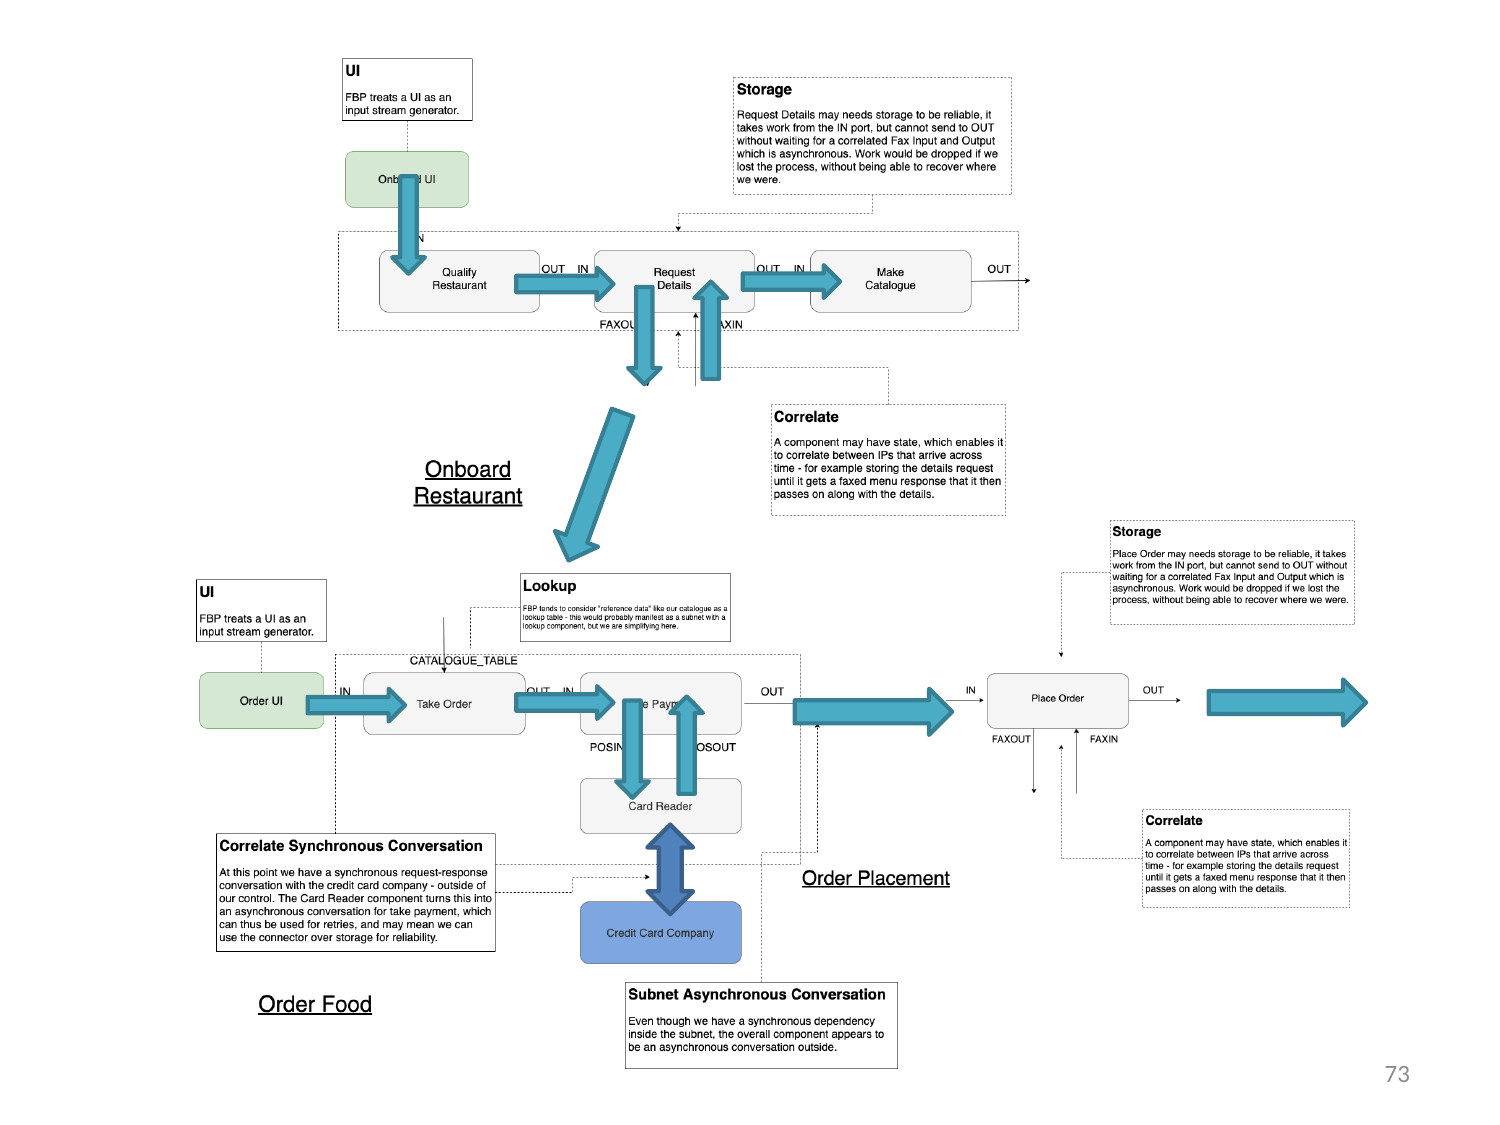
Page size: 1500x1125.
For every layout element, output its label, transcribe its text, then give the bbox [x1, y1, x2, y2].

text_box [1360, 693, 1369, 712]
text_box [552, 524, 601, 563]
slide_number 73 [1074, 1042, 1425, 1103]
picture [196, 51, 1356, 1069]
